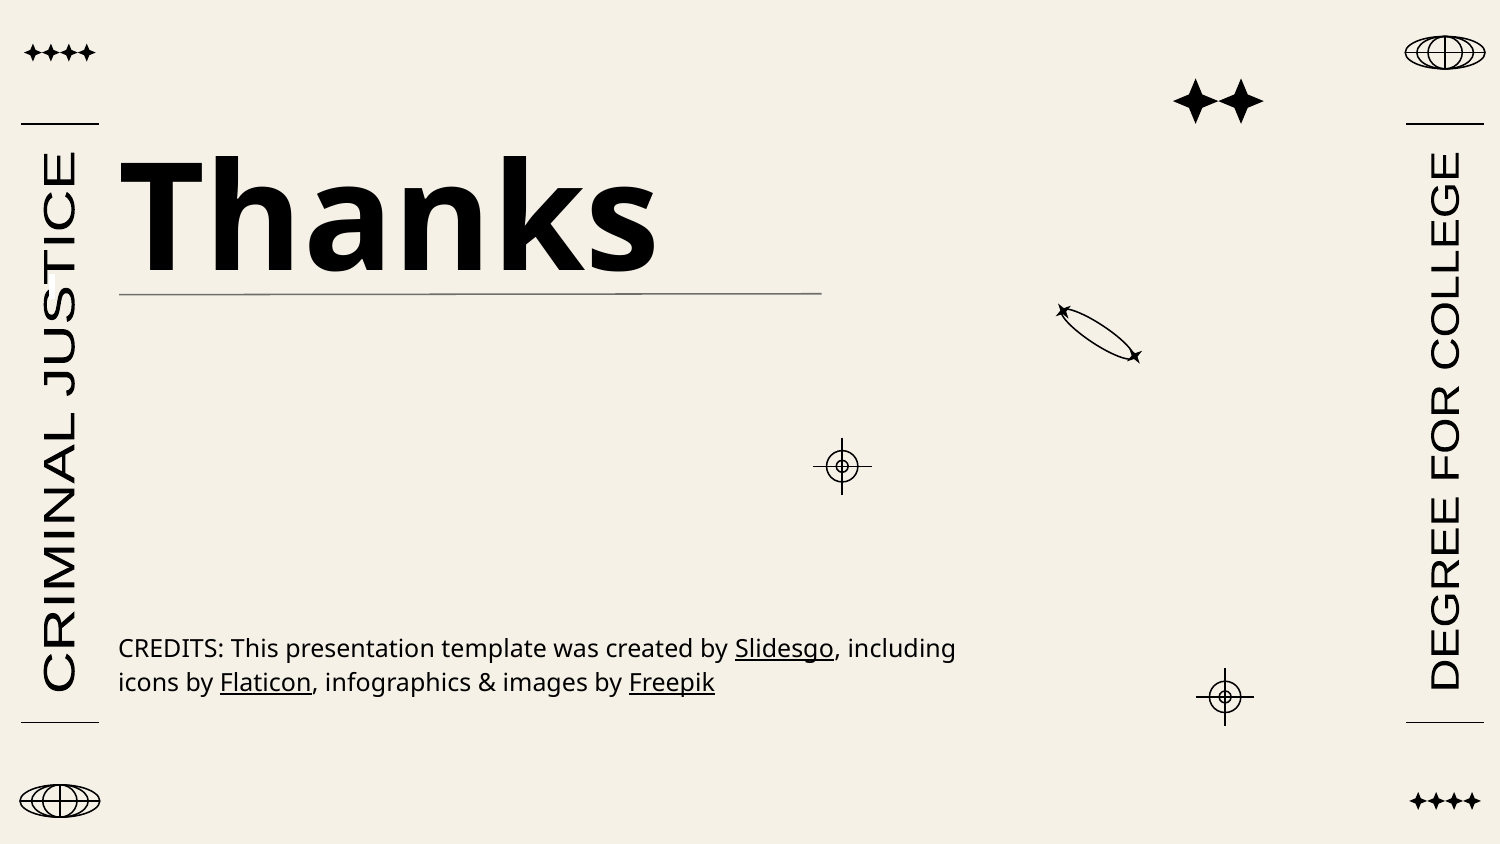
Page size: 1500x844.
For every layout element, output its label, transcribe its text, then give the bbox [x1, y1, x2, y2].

text_box [33, 39, 526, 532]
title Thanks [526, 120, 823, 282]
